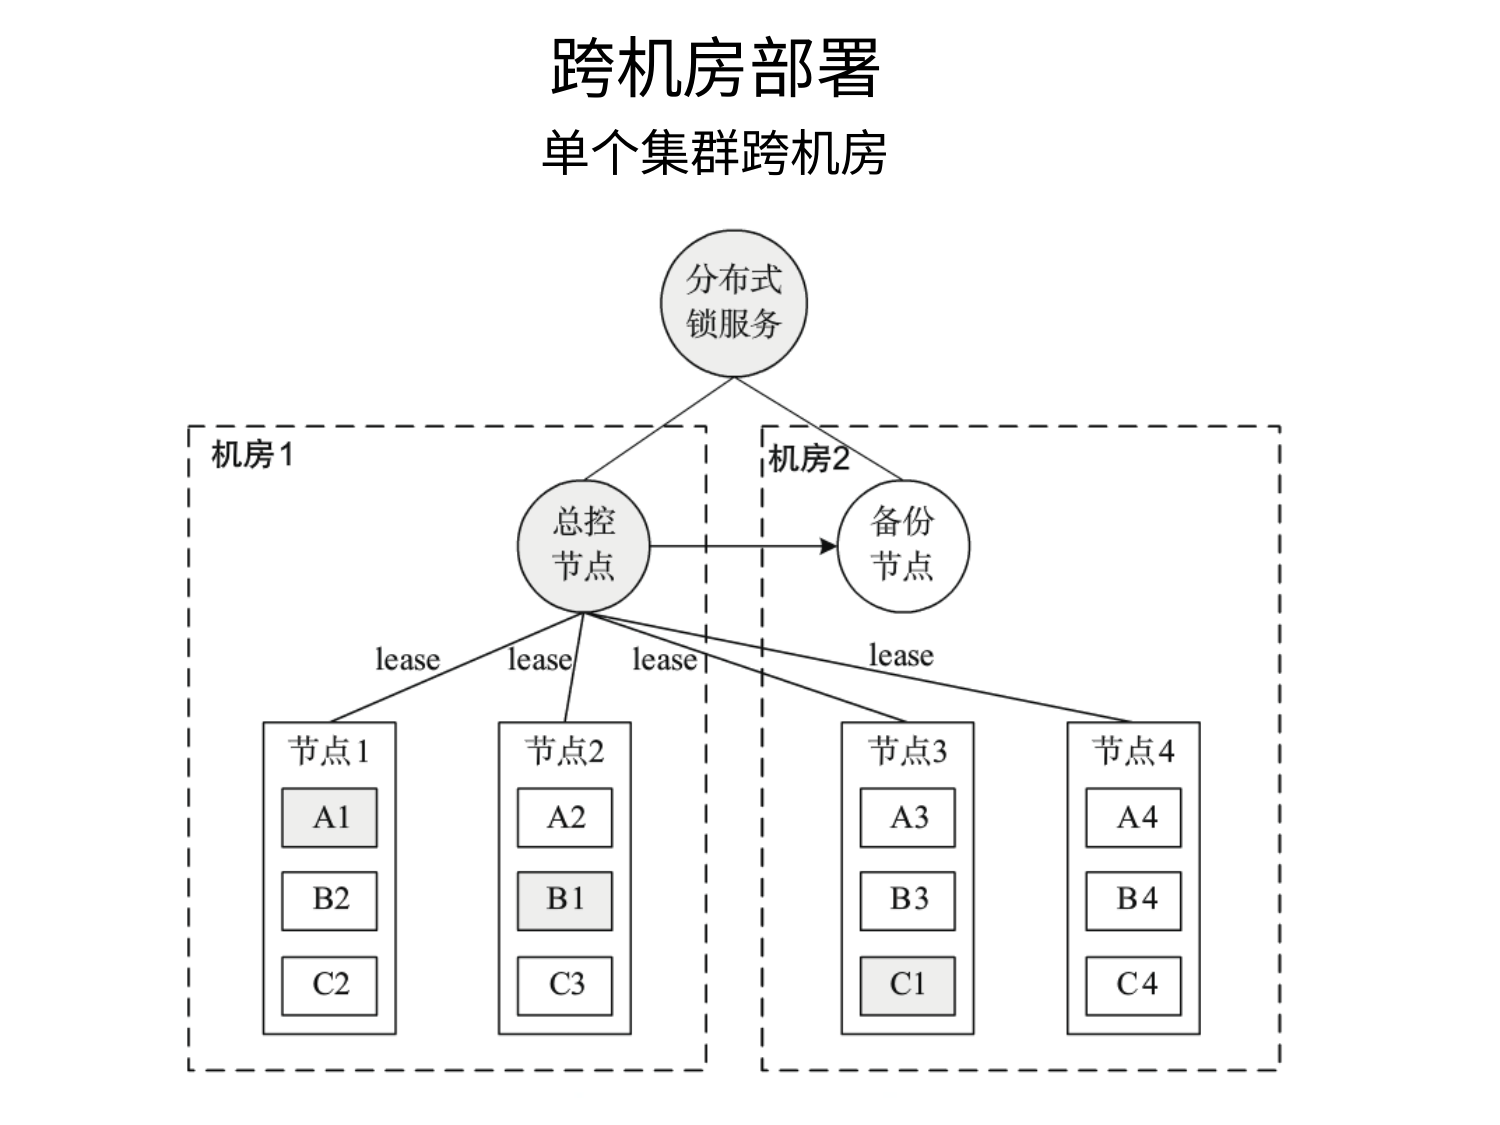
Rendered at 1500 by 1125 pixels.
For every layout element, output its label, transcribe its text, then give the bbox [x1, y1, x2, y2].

list 单个集群跨机房 [525, 113, 1500, 857]
title 跨机房部署 [41, 0, 1392, 160]
picture [147, 194, 1332, 1098]
